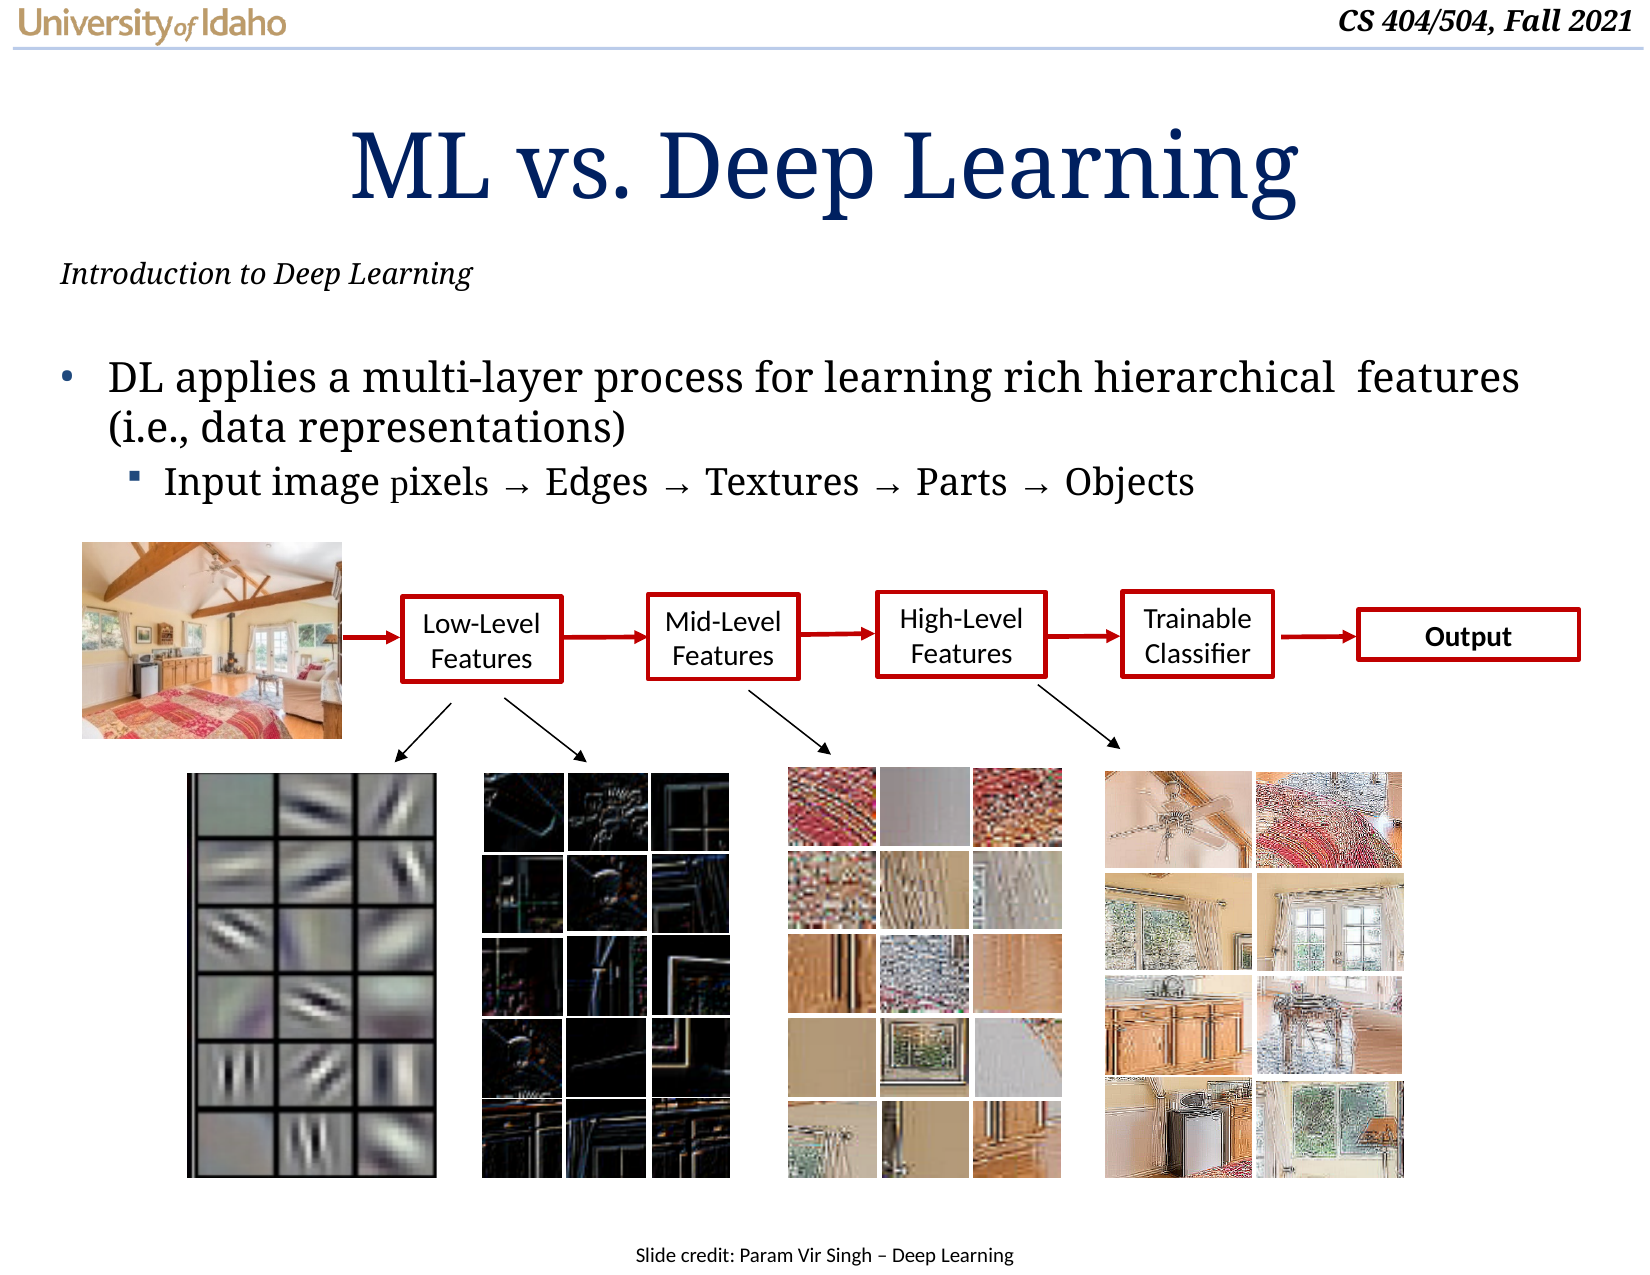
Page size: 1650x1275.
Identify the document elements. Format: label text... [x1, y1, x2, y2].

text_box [1105, 771, 1405, 1178]
picture [81, 542, 342, 739]
text_box [1046, 639, 1106, 643]
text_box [482, 773, 730, 1178]
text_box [787, 767, 1062, 1178]
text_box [1037, 684, 1121, 750]
text_box Trainable Classifier [1122, 591, 1273, 677]
text_box [801, 637, 861, 641]
text_box Mid-Level Features [648, 594, 799, 680]
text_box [504, 697, 587, 763]
text_box Low-Level Features [402, 596, 562, 682]
picture [109, 773, 482, 1178]
text_box [863, 636, 874, 641]
text_box High-Level Features [877, 592, 1046, 677]
list Introduction to Deep Learning [45, 247, 1062, 306]
picture [19, 8, 286, 46]
text_box Output [1358, 609, 1579, 660]
title ML vs. Deep Learning [0, 75, 1650, 248]
text_box [78, 545, 386, 744]
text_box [394, 702, 452, 763]
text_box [748, 689, 832, 755]
list DL applies a multi-layer process for learning rich hierarchical features (i.e., data representations) Input image pixels → Edges → Textures → Parts → Objects [45, 342, 1618, 1224]
text_box Slide credit: Param Vir Singh – Deep Learning [257, 1234, 1392, 1275]
